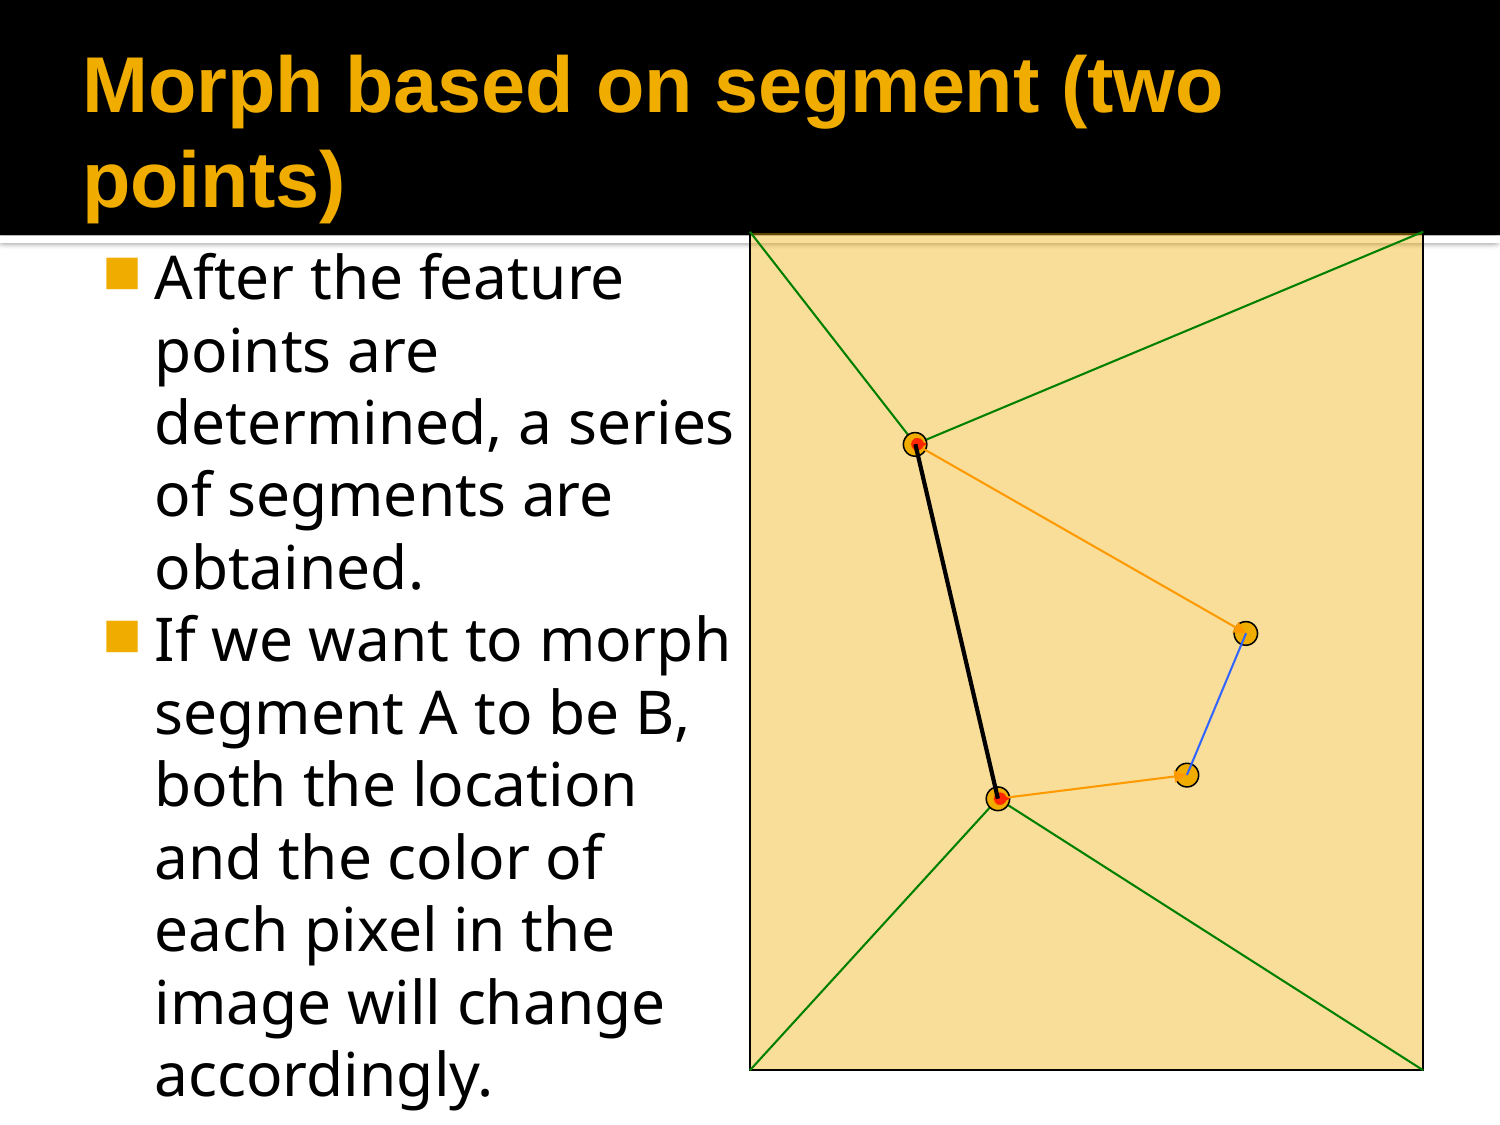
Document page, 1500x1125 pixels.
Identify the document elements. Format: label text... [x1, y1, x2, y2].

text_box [749, 231, 1424, 1071]
list After the feature points are determined, a series of segments are obtained. If we want to morph segment A to be B, both the location and the color of each pixel in the image will change accordingly. [74, 231, 747, 1006]
title Morph based on segment (two points) [74, 24, 1426, 232]
